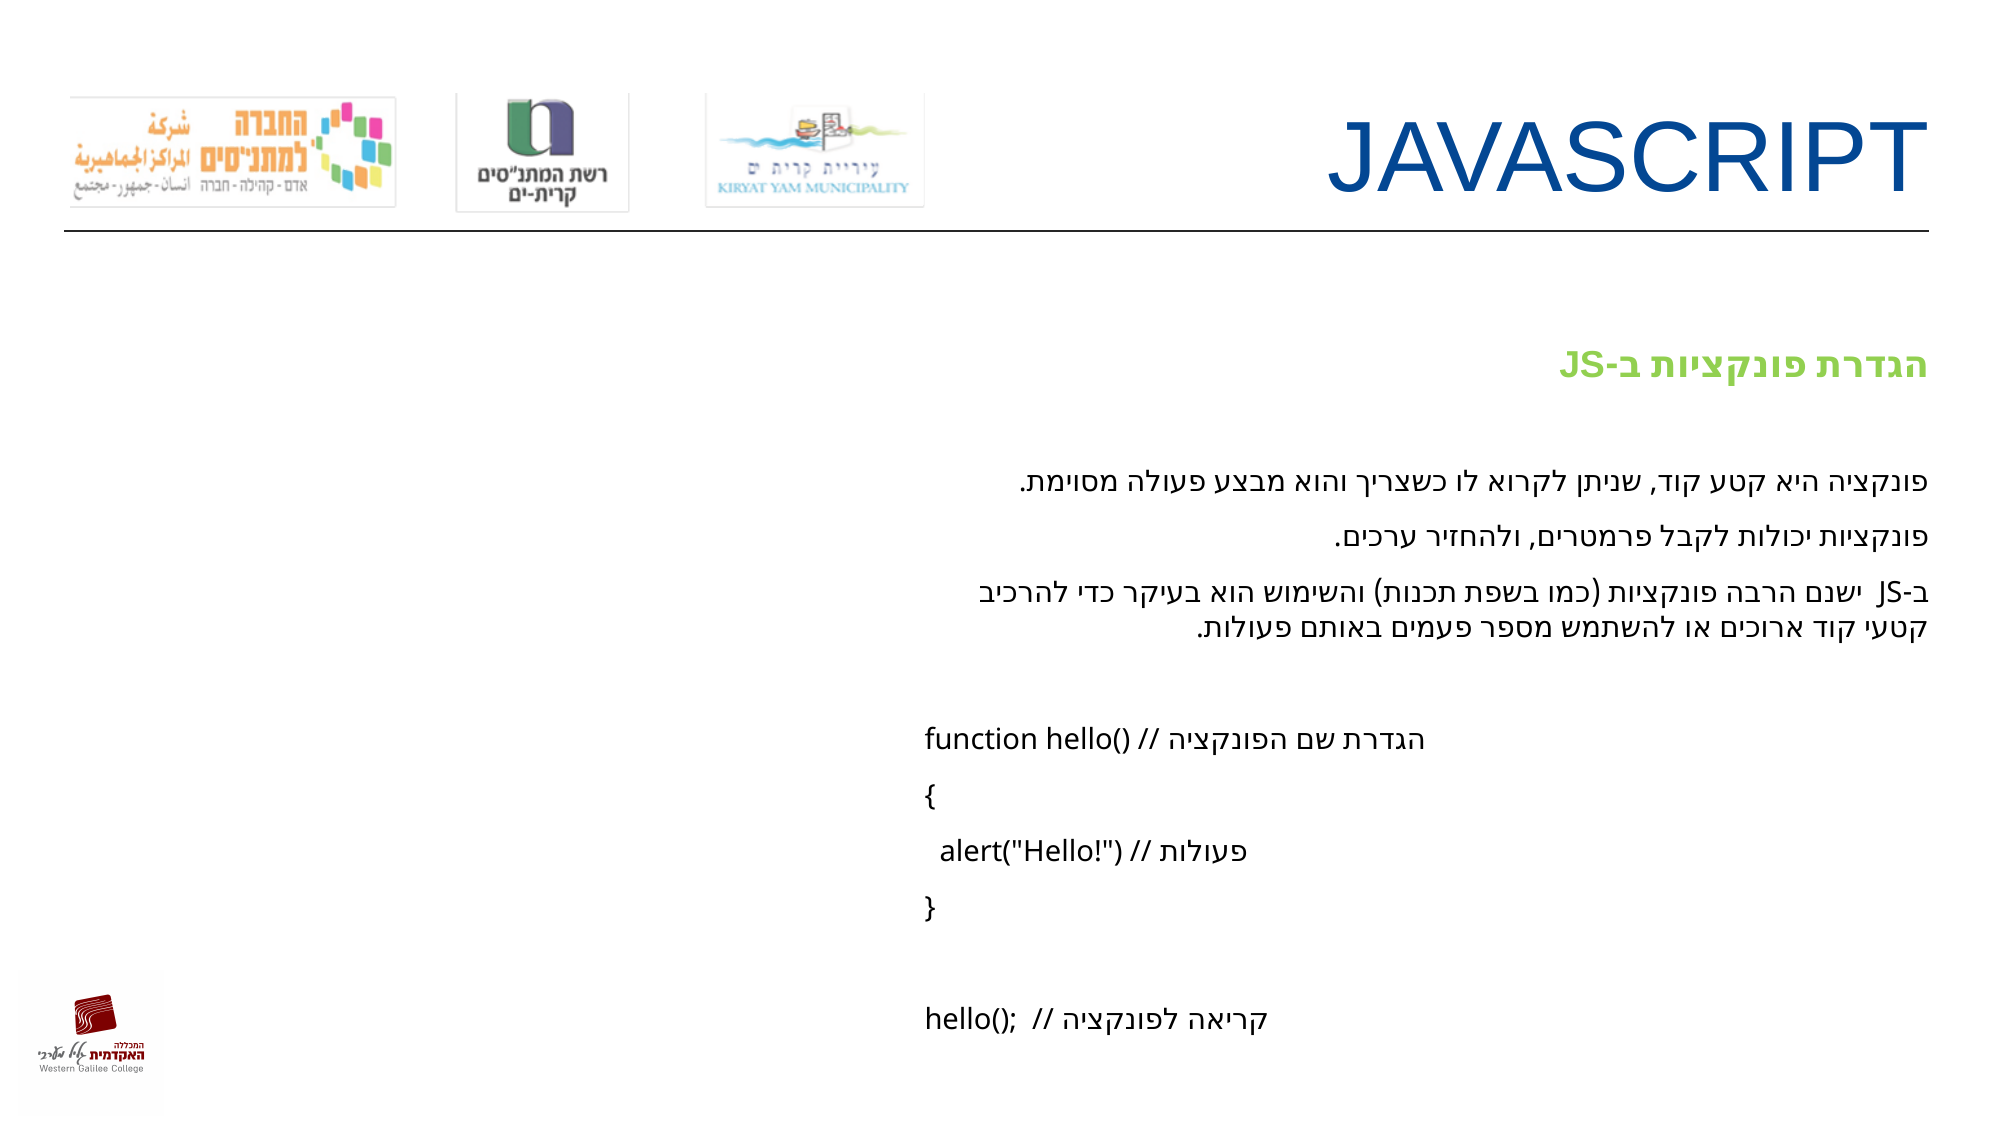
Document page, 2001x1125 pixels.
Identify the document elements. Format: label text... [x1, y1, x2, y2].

picture [18, 970, 164, 1116]
title JavaScript [64, 55, 1930, 221]
text_box הגדרת פונקציות ב-JS פונקציה היא קטע קוד, שניתן לקרוא לו כשצריך והוא מבצע פעולה מסוימת. פונקציות יכולות לקבל פרמטרים, ולהחזיר ערכים. ב-JS ישנם הרבה פונקציות (כמו בשפת תכנות) והשימוש הוא בעיקר כדי להרכיב קטעי קוד ארוכים או להשתמש מספר פעמים באותם פעולות. function hello() // הגדרת שם הפונקציה { alert("Hello!") // פעולות } hello(); // קריאה לפונקציה [924, 309, 1930, 1043]
picture [70, 93, 925, 213]
